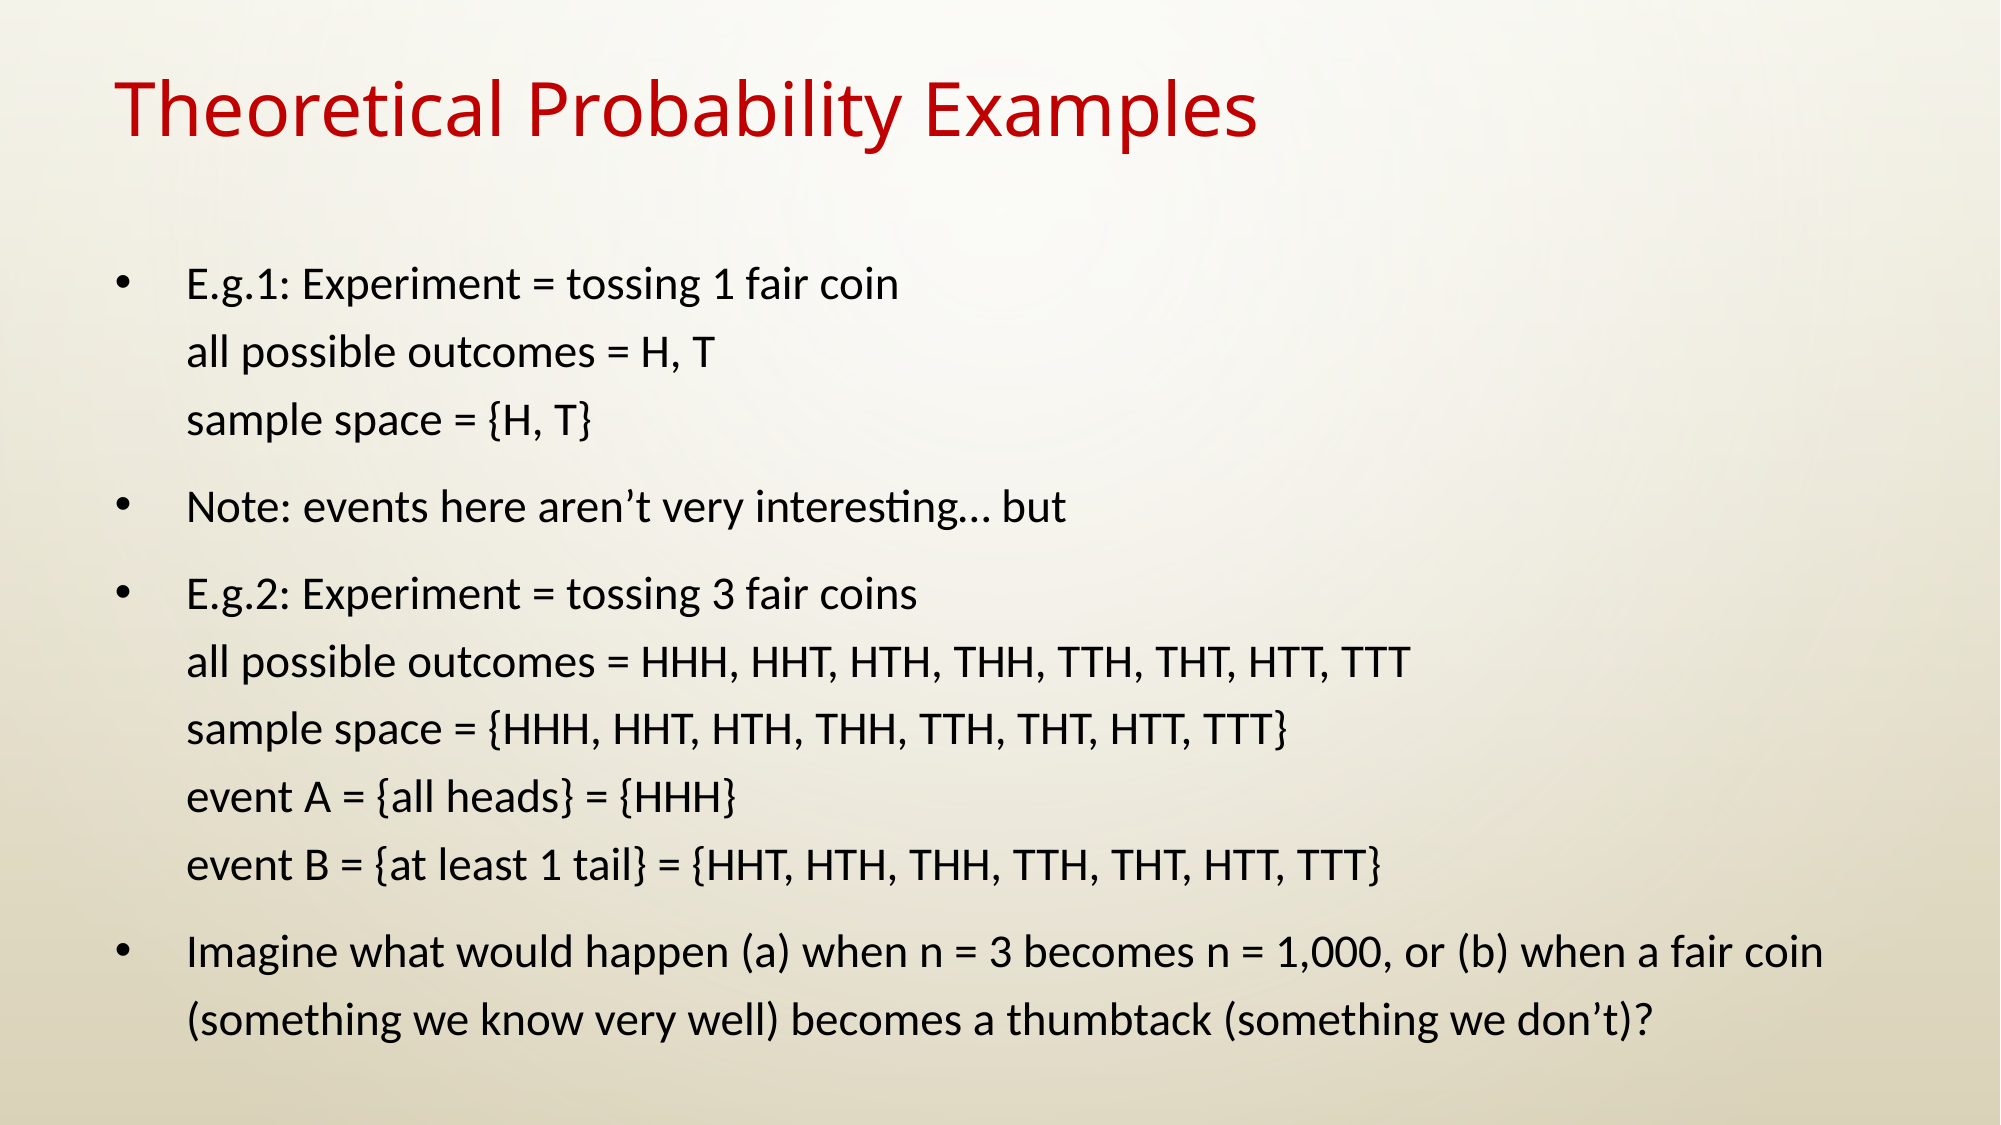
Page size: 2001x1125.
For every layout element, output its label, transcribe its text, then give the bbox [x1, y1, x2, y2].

title Theoretical Probability Examples [99, 64, 1900, 215]
table_cell 10 [0, 0, 2000, 176]
list E.g.1: Experiment = tossing 1 fair coin all possible outcomes = H, T sample space = {H, T} Note: events here aren’t very interesting… but E.g.2: Experiment = tossing 3 fair coins all possible outcomes = HHH, HHT, HTH, THH, TTH, THT, HTT, TTT sample space = {HHH, HHT, HTH, THH, TTH, THT, HTT, TTT} event A = {all heads} = {HHH} event B = {at least 1 tail} = {HHT, HTH, THH, TTH, THT, HTT, TTT} Imagine what would happen (a) when n = 3 becomes n = 1,000, or (b) when a fair coin (something we know very well) becomes a thumbtack (something we don’t)? [99, 234, 1900, 1060]
